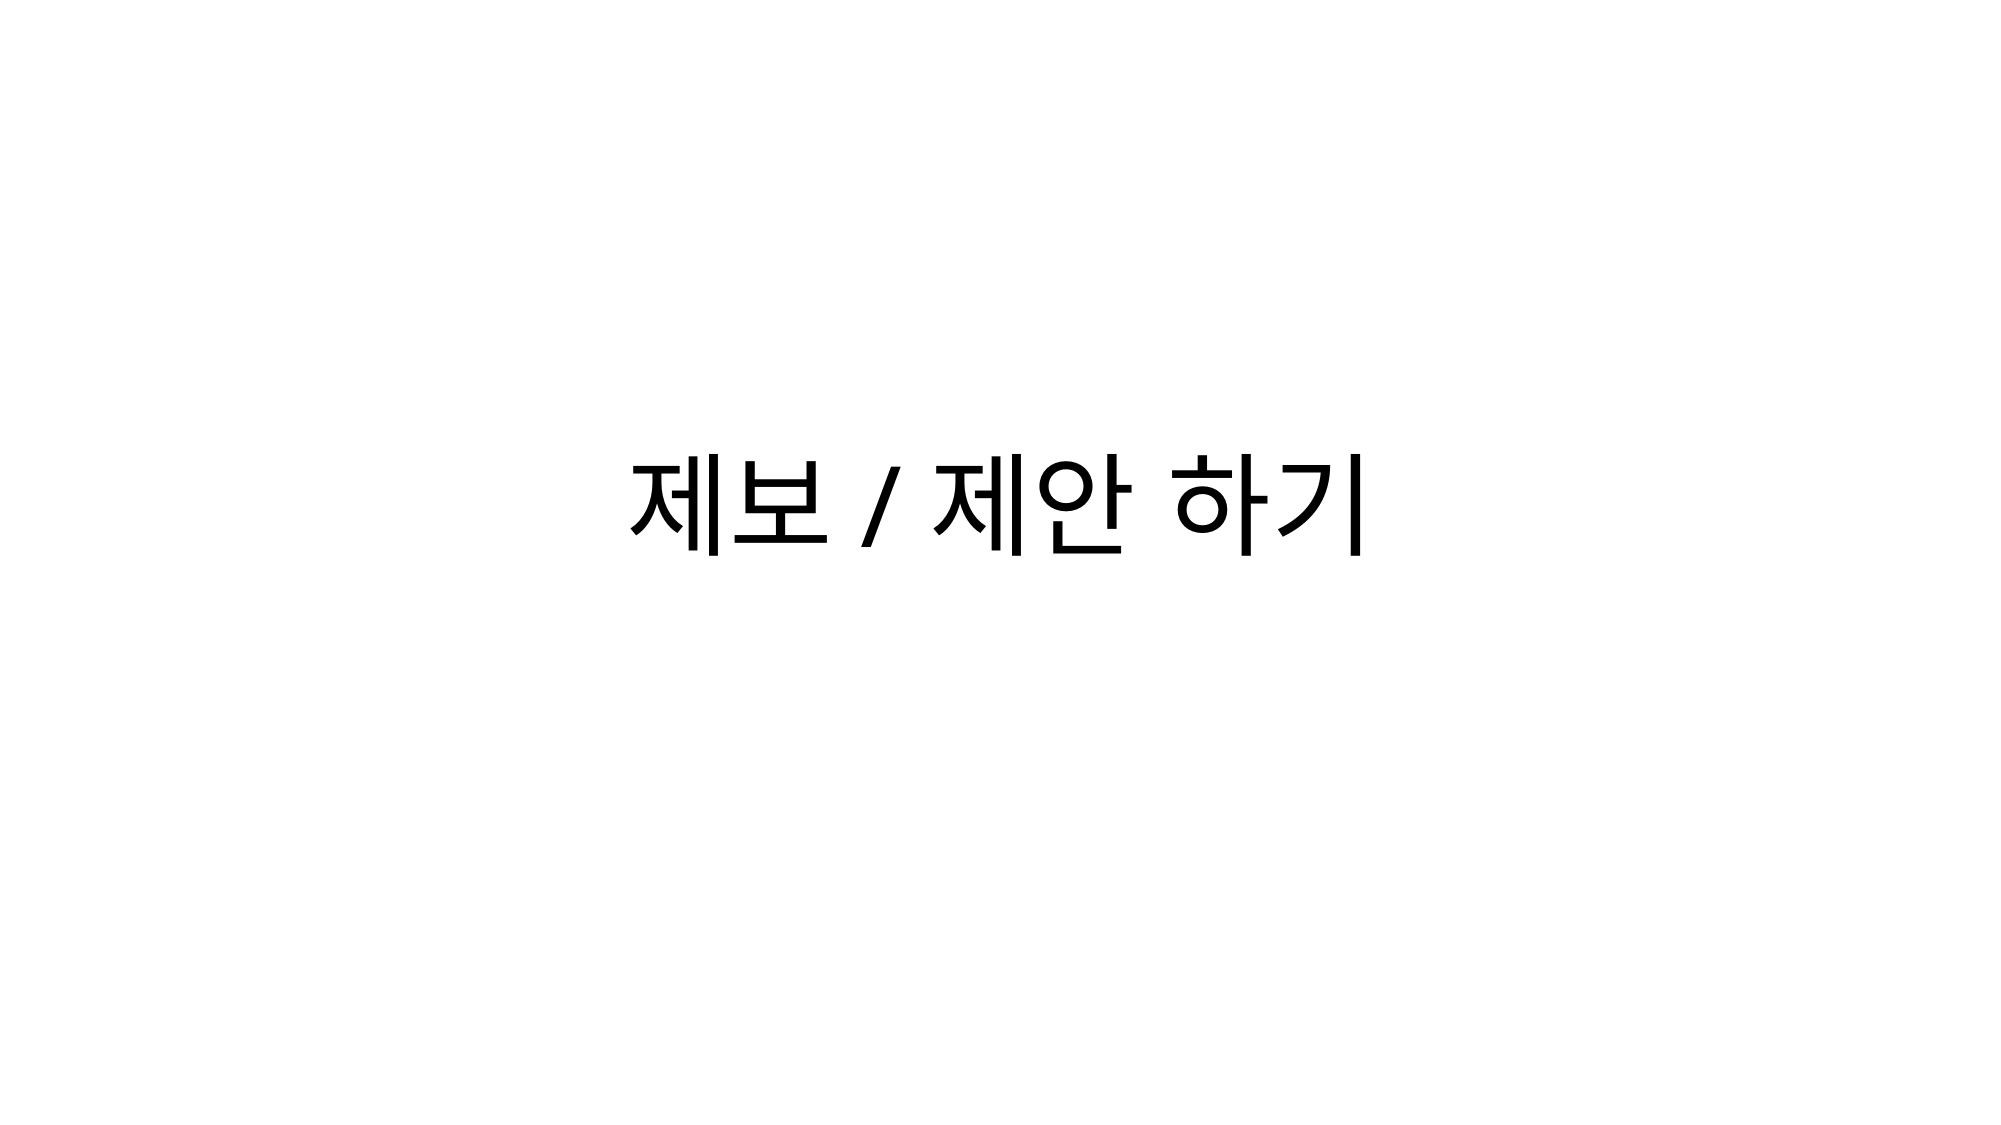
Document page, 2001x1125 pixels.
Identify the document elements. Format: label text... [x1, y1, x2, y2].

text_box 제보/제안 하기 [611, 427, 1390, 578]
